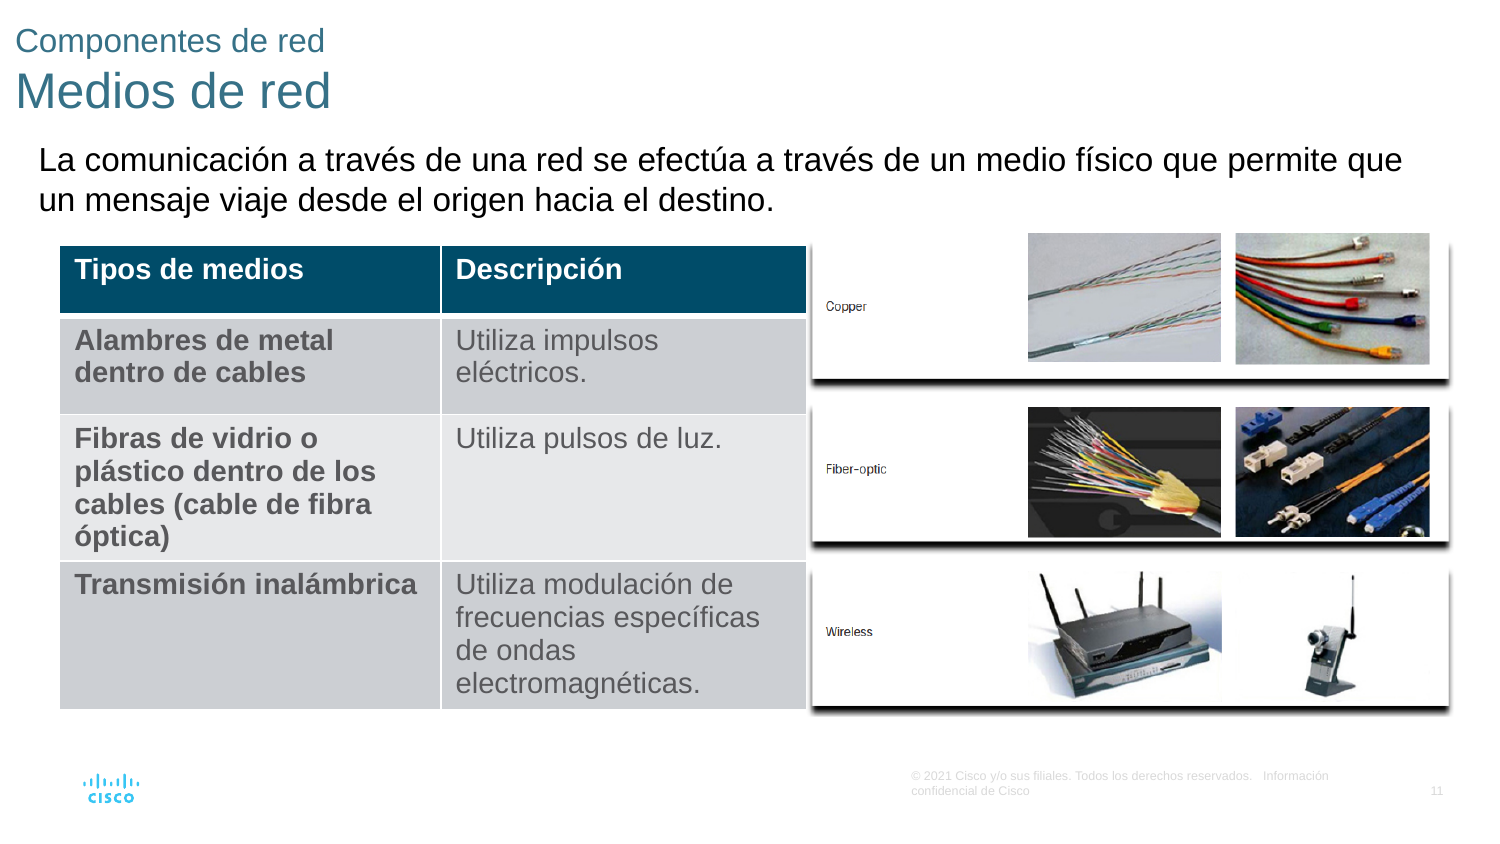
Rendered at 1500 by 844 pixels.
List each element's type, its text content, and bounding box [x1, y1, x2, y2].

table_cell Utiliza modulación de frecuencias específicas de ondas electromagnéticas. [442, 562, 801, 709]
title Componentes de red Medios de red [0, 6, 1500, 131]
table_cell Fibras de vidrio o plástico dentro de los cables (cable de fibra óptica) [60, 415, 440, 560]
table_cell Utiliza impulsos eléctricos. [442, 319, 801, 414]
table_cell Alambres de metal dentro de cables [60, 319, 440, 414]
picture [806, 230, 1459, 724]
table_cell Utiliza pulsos de luz. [442, 415, 801, 560]
table_cell Transmisión inalámbrica [60, 562, 440, 709]
table_header Descripción [442, 246, 801, 313]
table_header Tipos de medios [60, 246, 440, 313]
list La comunicación a través de una red se efectúa a través de un medio físico que permite que un mensaje viaje desde el origen hacia el destino. [23, 131, 1458, 231]
